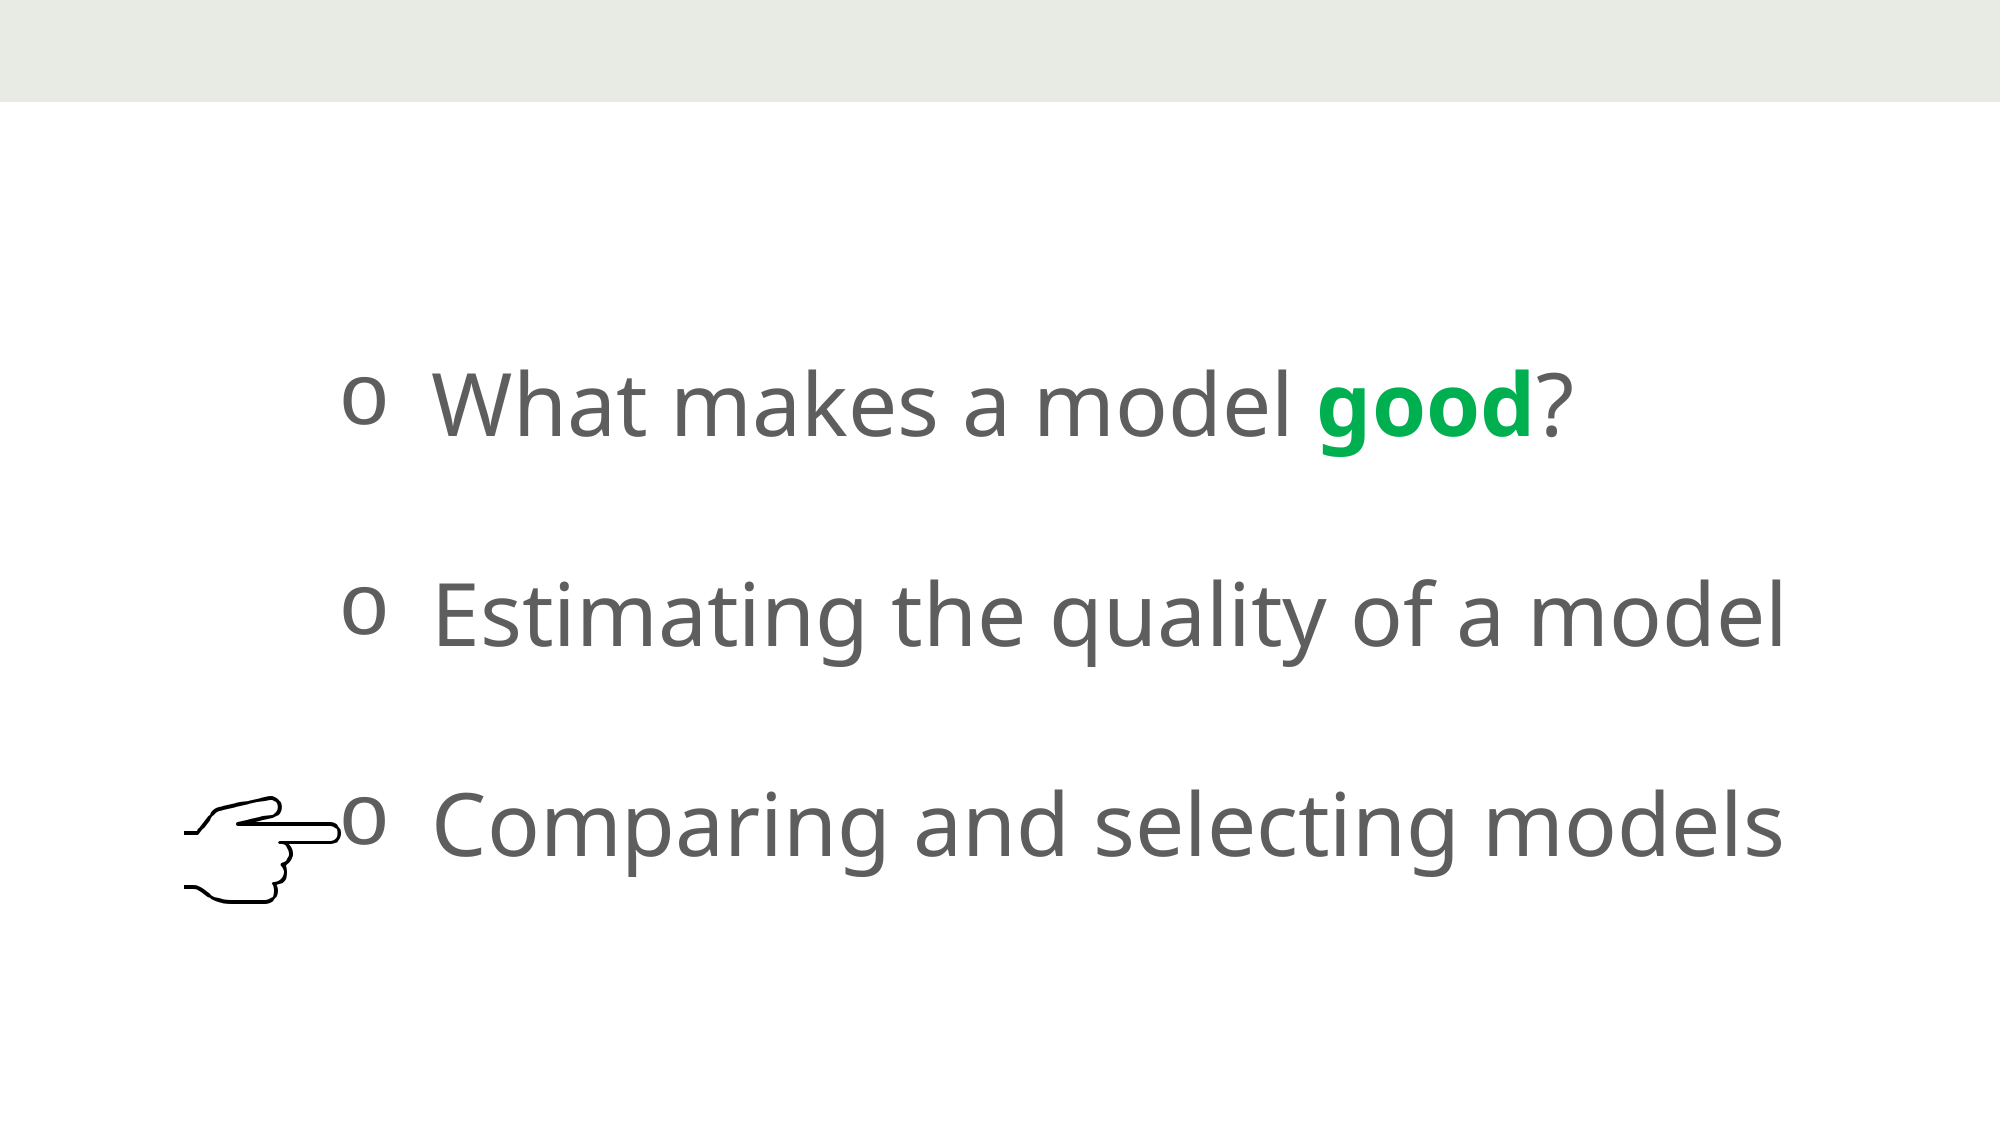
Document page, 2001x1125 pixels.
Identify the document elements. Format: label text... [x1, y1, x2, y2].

text_box What makes a model good? Estimating the quality of a model Comparing and selecting models [323, 341, 1803, 882]
picture [172, 760, 350, 939]
text_box [0, 0, 2000, 103]
